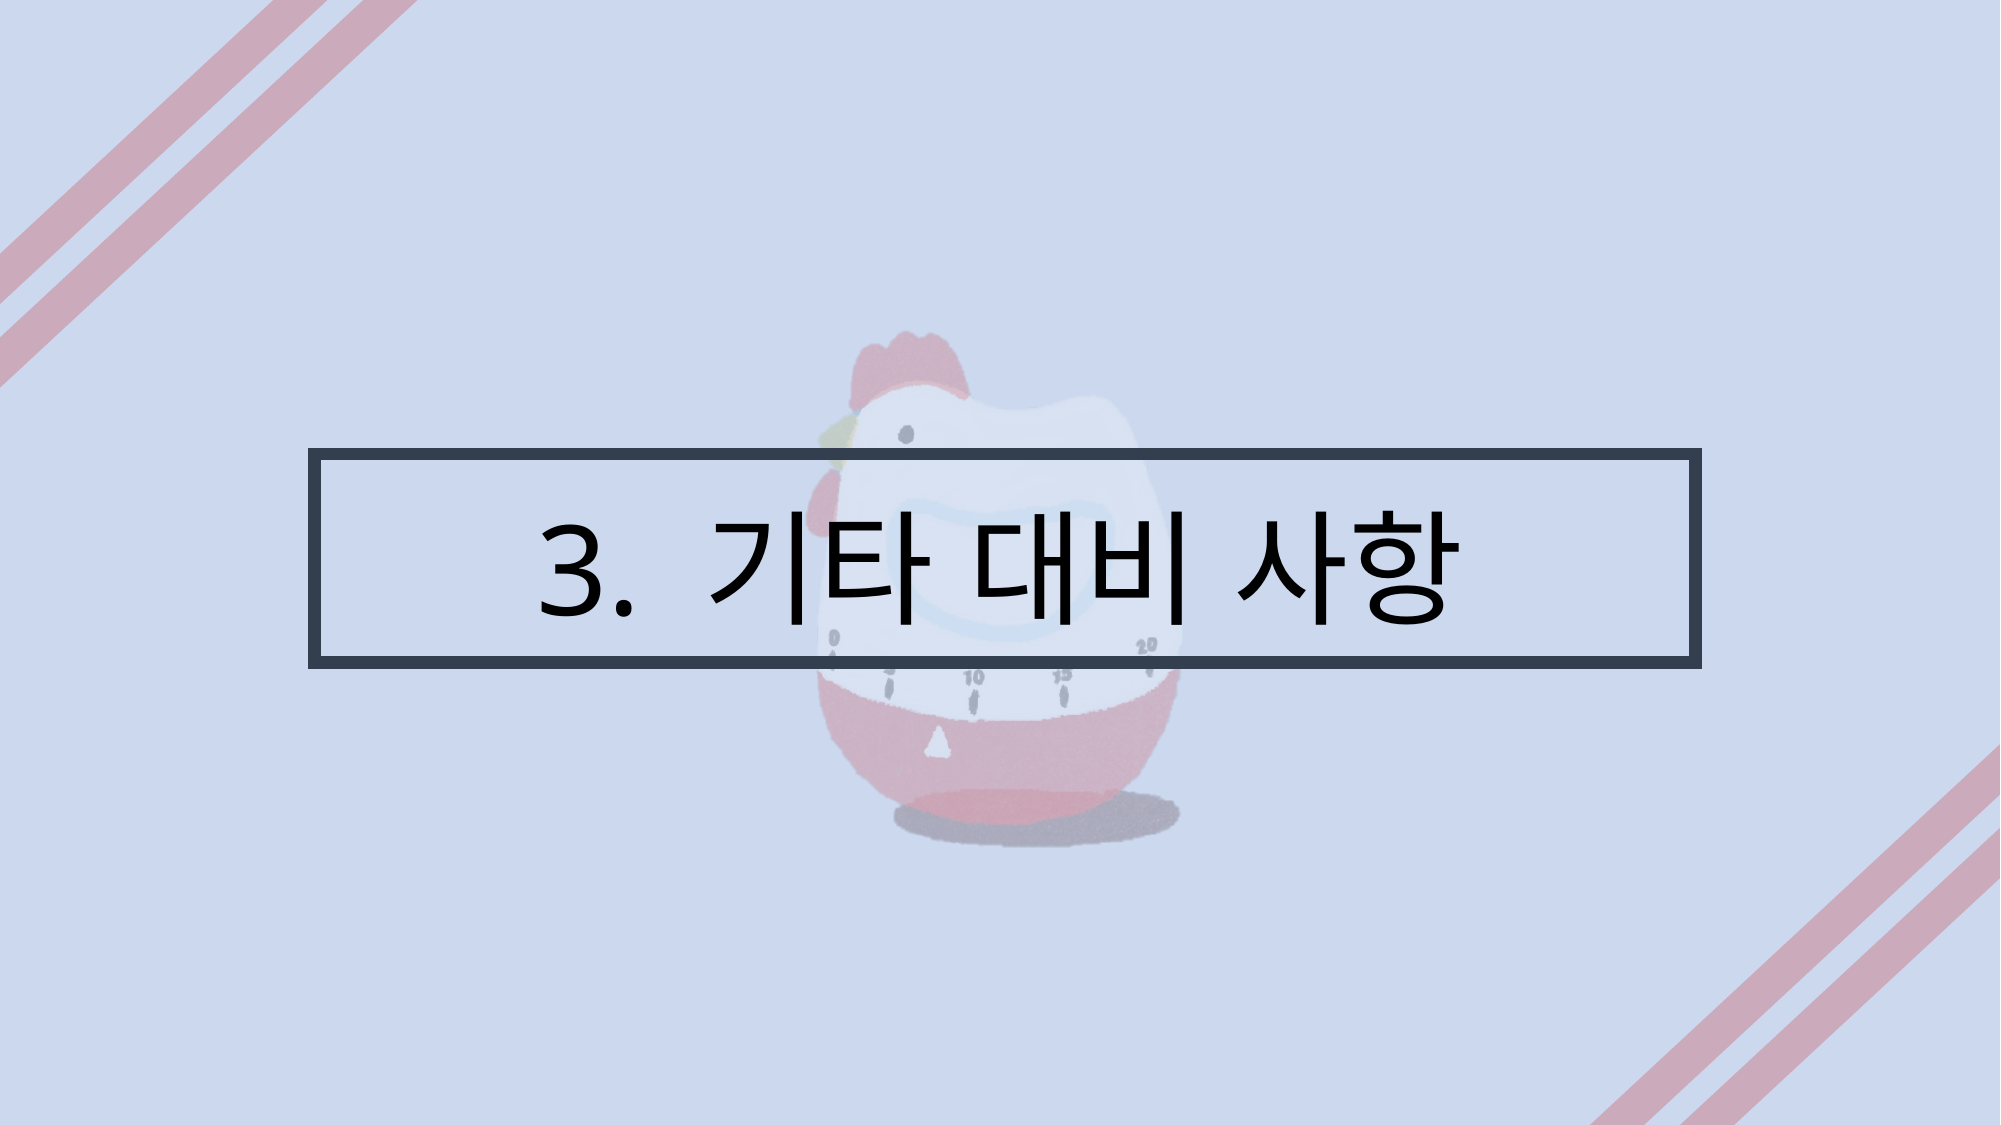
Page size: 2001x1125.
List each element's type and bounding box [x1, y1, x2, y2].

text_box [1365, 453, 1696, 663]
text_box [1588, 742, 2000, 1125]
text_box [0, 0, 329, 306]
list [635, 168, 1365, 1082]
text_box [0, 0, 420, 390]
text_box [1678, 826, 2000, 1125]
text_box [314, 453, 635, 663]
